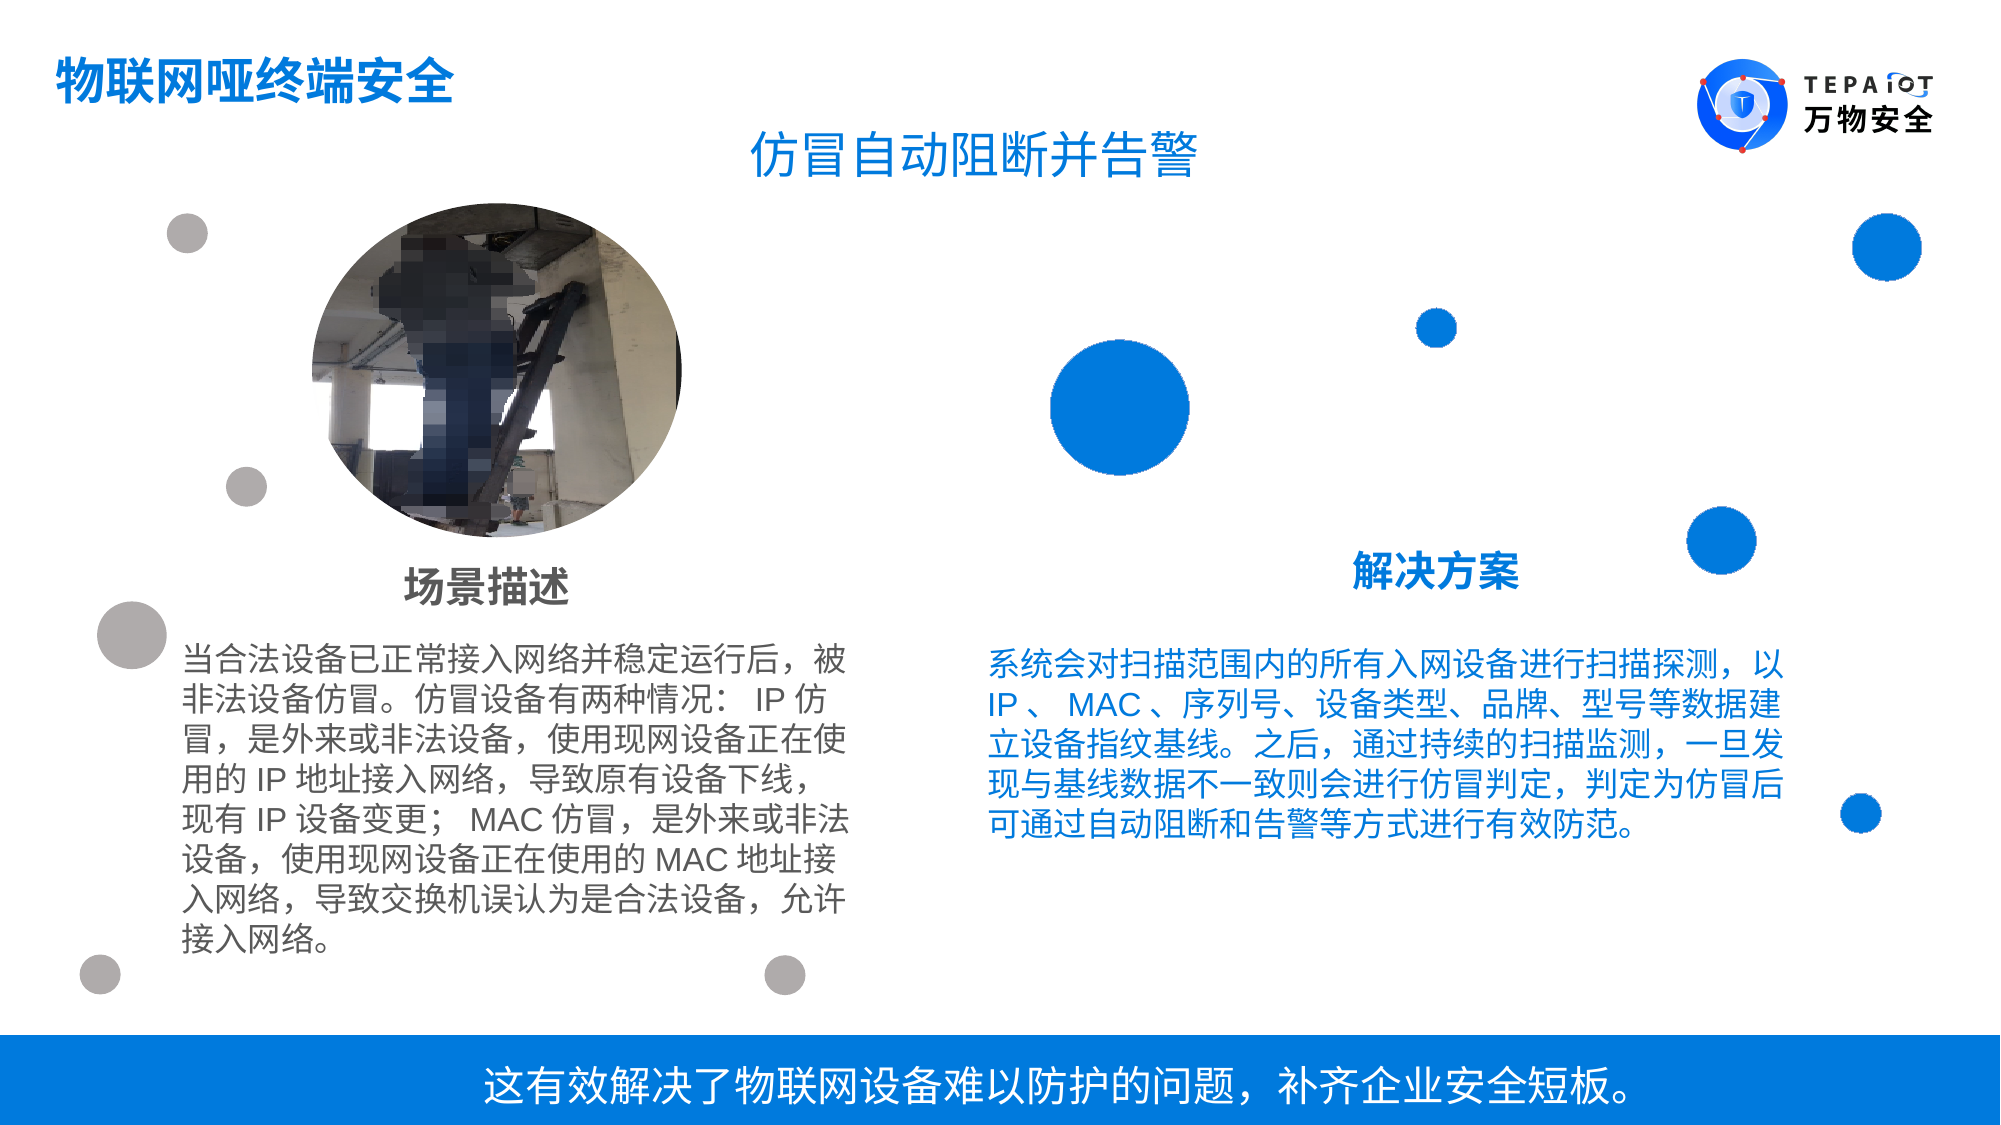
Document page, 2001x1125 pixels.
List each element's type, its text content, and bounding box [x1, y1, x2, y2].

text_box [1840, 793, 1882, 834]
text_box [1852, 213, 1922, 282]
text_box [764, 955, 806, 996]
picture [1670, 43, 1959, 167]
text_box 物联网哑终端安全 [41, 42, 1676, 118]
text_box 解决方案 [1241, 537, 1631, 621]
text_box [97, 601, 167, 670]
text_box [225, 466, 267, 507]
text_box 当合法设备已正常接入网络并稳定运行后，被非法设备仿冒。仿冒设备有两种情况：IP仿冒，是外来或非法设备，使用现网设备正在使用的IP地址接入网络，导致原有设备下线，现有IP设备变更；MAC仿冒，是外来或非法设备，使用现网设备正在使用的MAC地址接入网络，导致交换机误认为是合法设备，允许接入网络。 [166, 631, 874, 916]
text_box [1686, 506, 1757, 575]
text_box [79, 954, 121, 995]
text_box [1415, 307, 1457, 348]
text_box [166, 213, 208, 254]
text_box [312, 203, 682, 538]
text_box 系统会对扫描范围内的所有入网设备进行扫描探测，以IP、MAC、序列号、设备类型、品牌、型号等数据建立设备指纹基线。之后，通过持续的扫描监测，一旦发现与基线数据不一致则会进行仿冒判定，判定为仿冒后可通过自动阻断和告警等方式进行有效防范。 [972, 635, 1829, 892]
text_box 仿冒自动阻断并告警 [734, 116, 1215, 192]
text_box [1050, 339, 1190, 476]
text_box 场景描述 [292, 553, 682, 636]
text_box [0, 1034, 2000, 1125]
